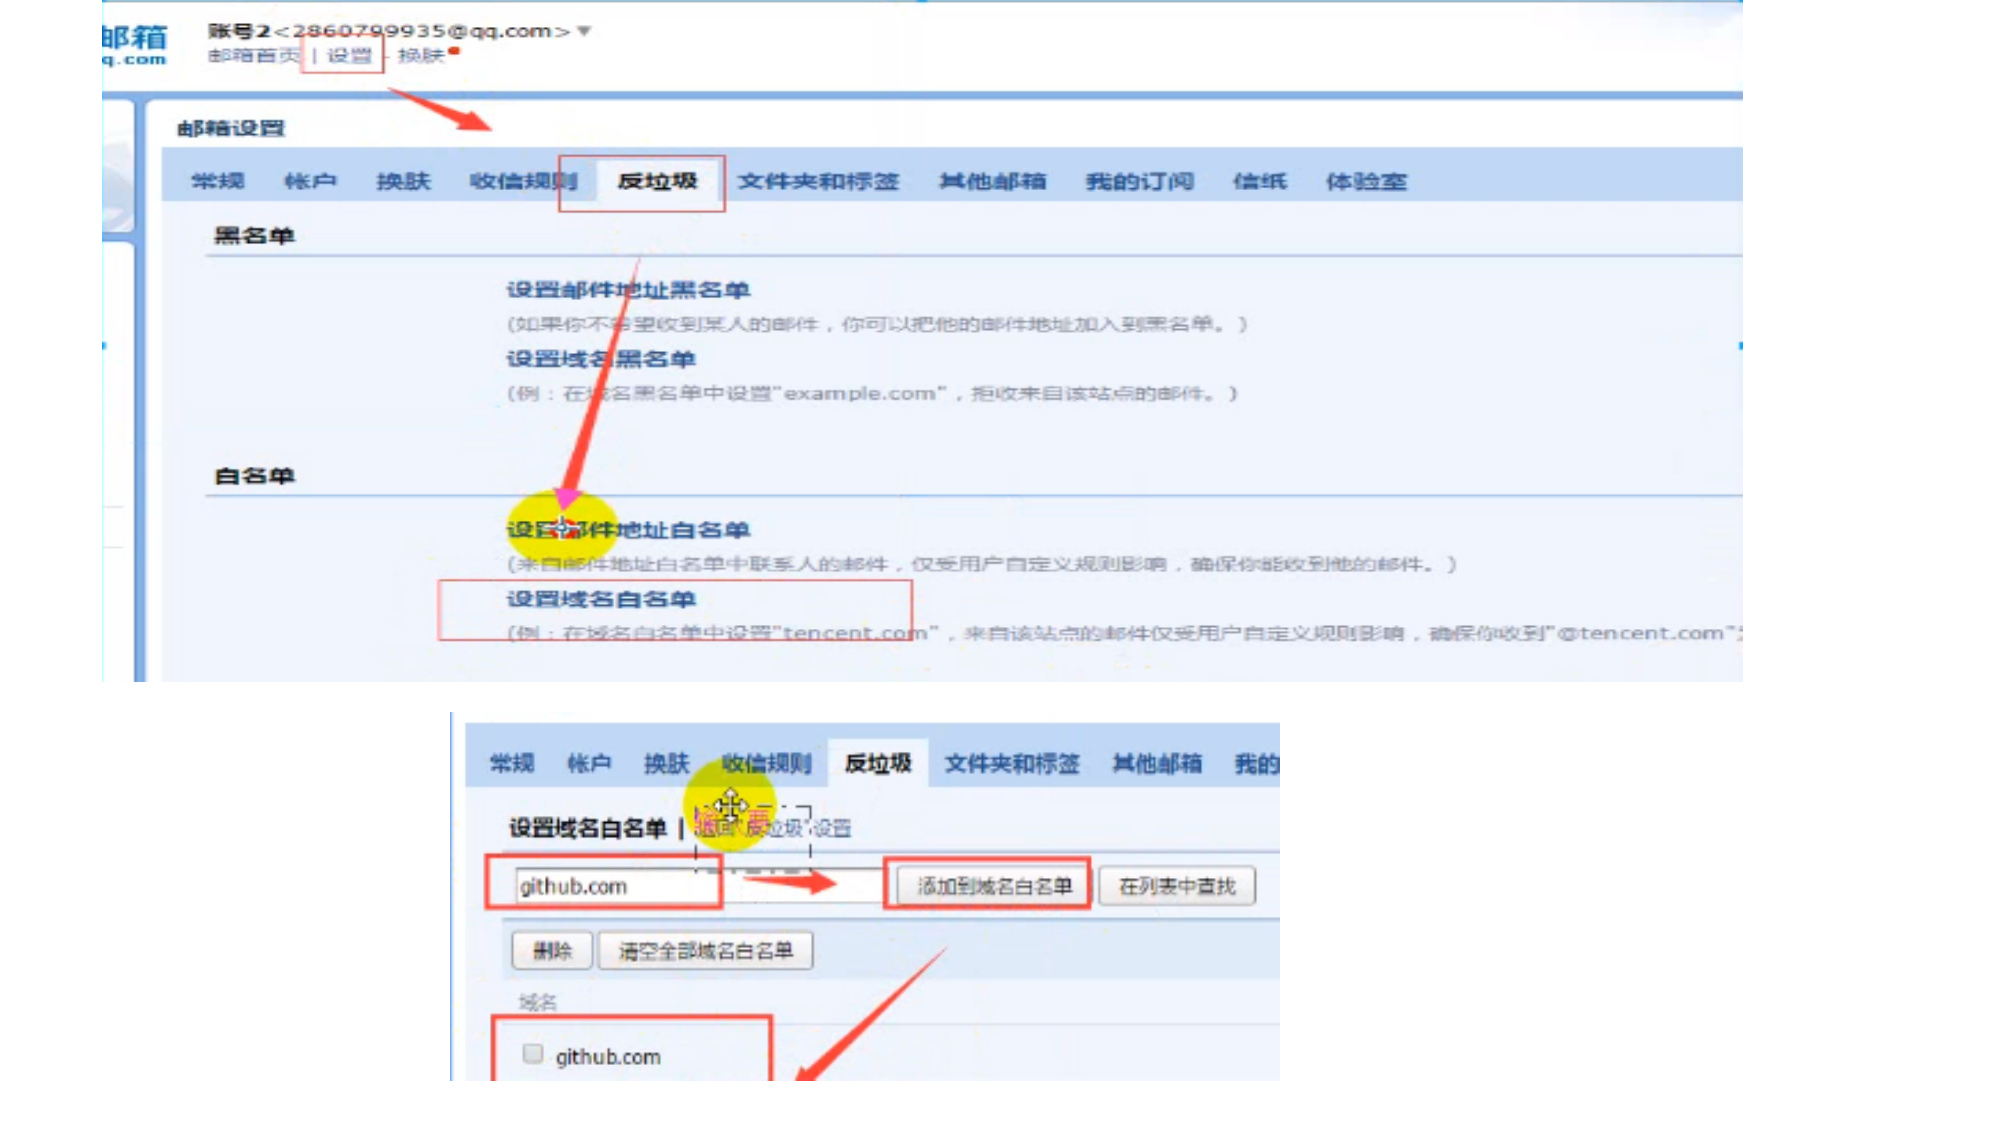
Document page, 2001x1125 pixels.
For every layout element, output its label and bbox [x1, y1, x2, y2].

picture [450, 712, 1280, 1081]
picture [102, 0, 1743, 682]
